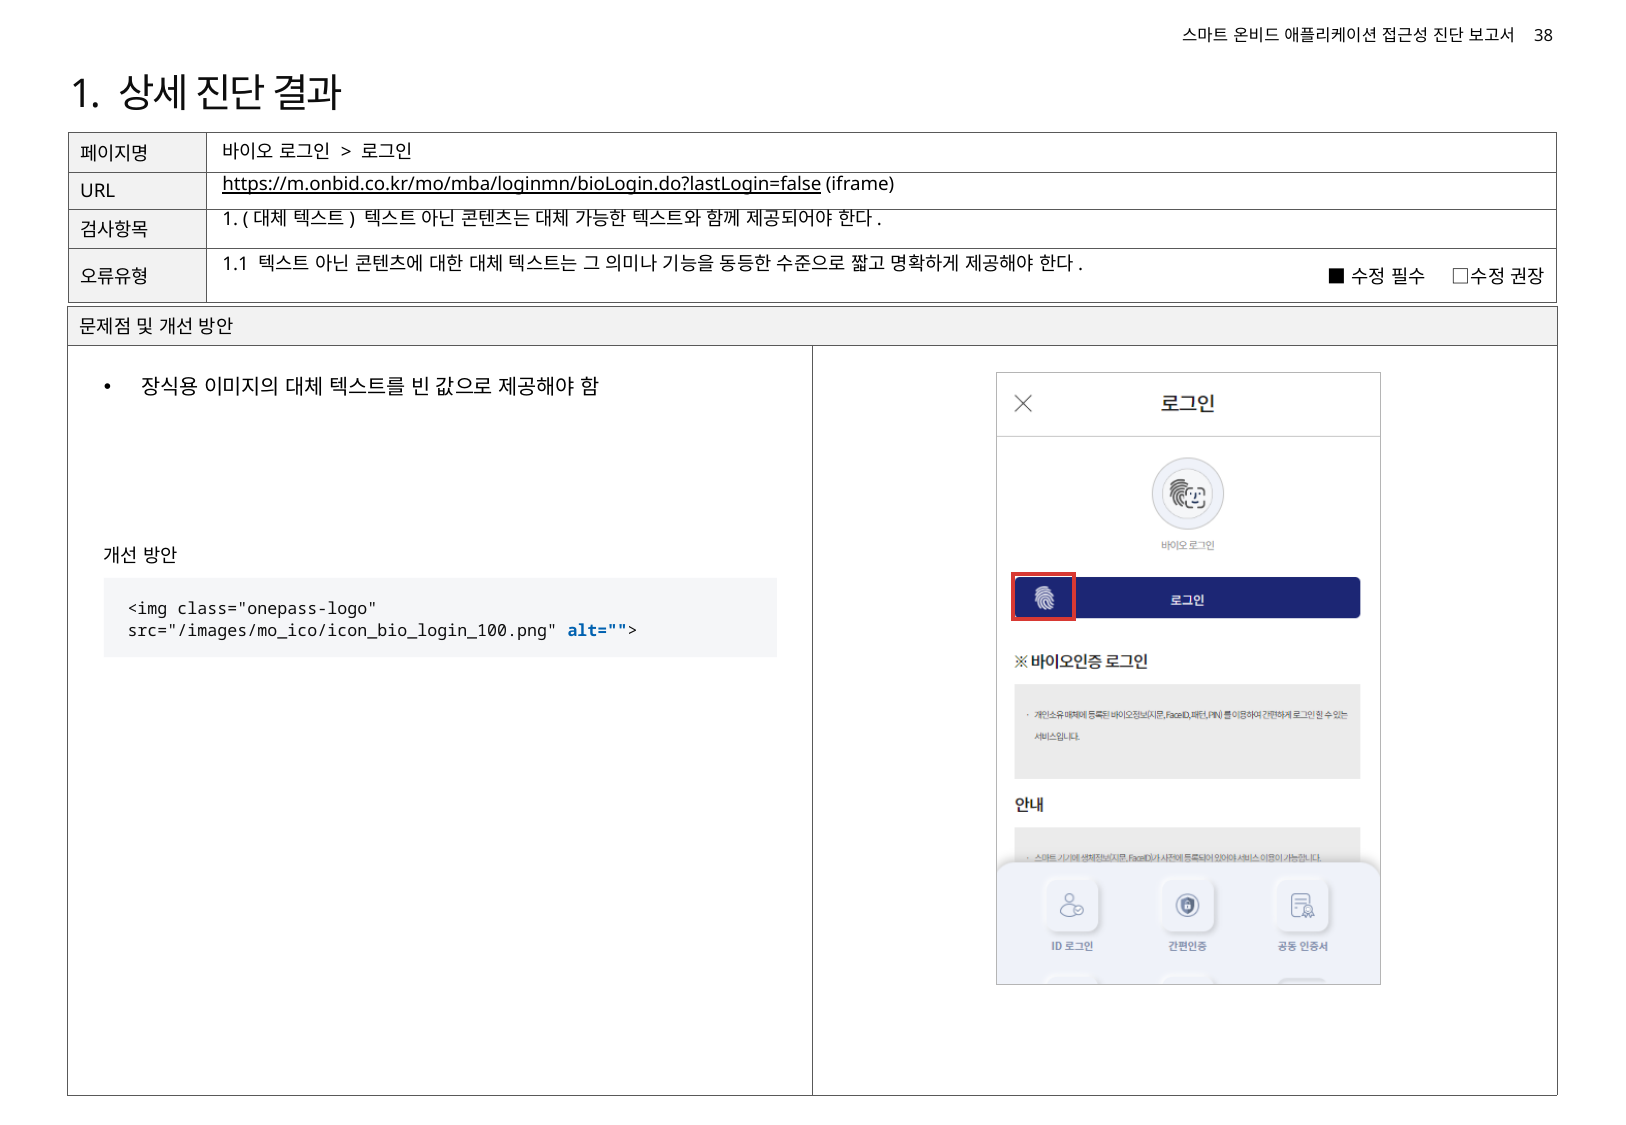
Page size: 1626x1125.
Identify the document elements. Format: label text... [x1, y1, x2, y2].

list 1. (대체 텍스트) 텍스트 아닌 콘텐츠는 대체 가능한 텍스트와 함께 제공되어야 한다. [207, 201, 1557, 236]
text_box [103, 543, 778, 657]
list 1.1 텍스트 아닌 콘텐츠에 대한 대체 텍스트는 그 의미나 기능을 동등한 수준으로 짧고 명확하게 제공해야 한다. [207, 235, 1293, 291]
picture [996, 372, 1381, 985]
list https://m.onbid.co.kr/mo/mba/loginmn/bioLogin.do?lastLogin=false (iframe) [207, 167, 1557, 201]
title 1. 상세 진단 결과 [69, 72, 1126, 117]
list 바이오 로그인 > 로그인 [207, 133, 1557, 167]
list 장식용 이미지의 대체 텍스트를 빈 값으로 제공해야 함 [103, 368, 778, 471]
